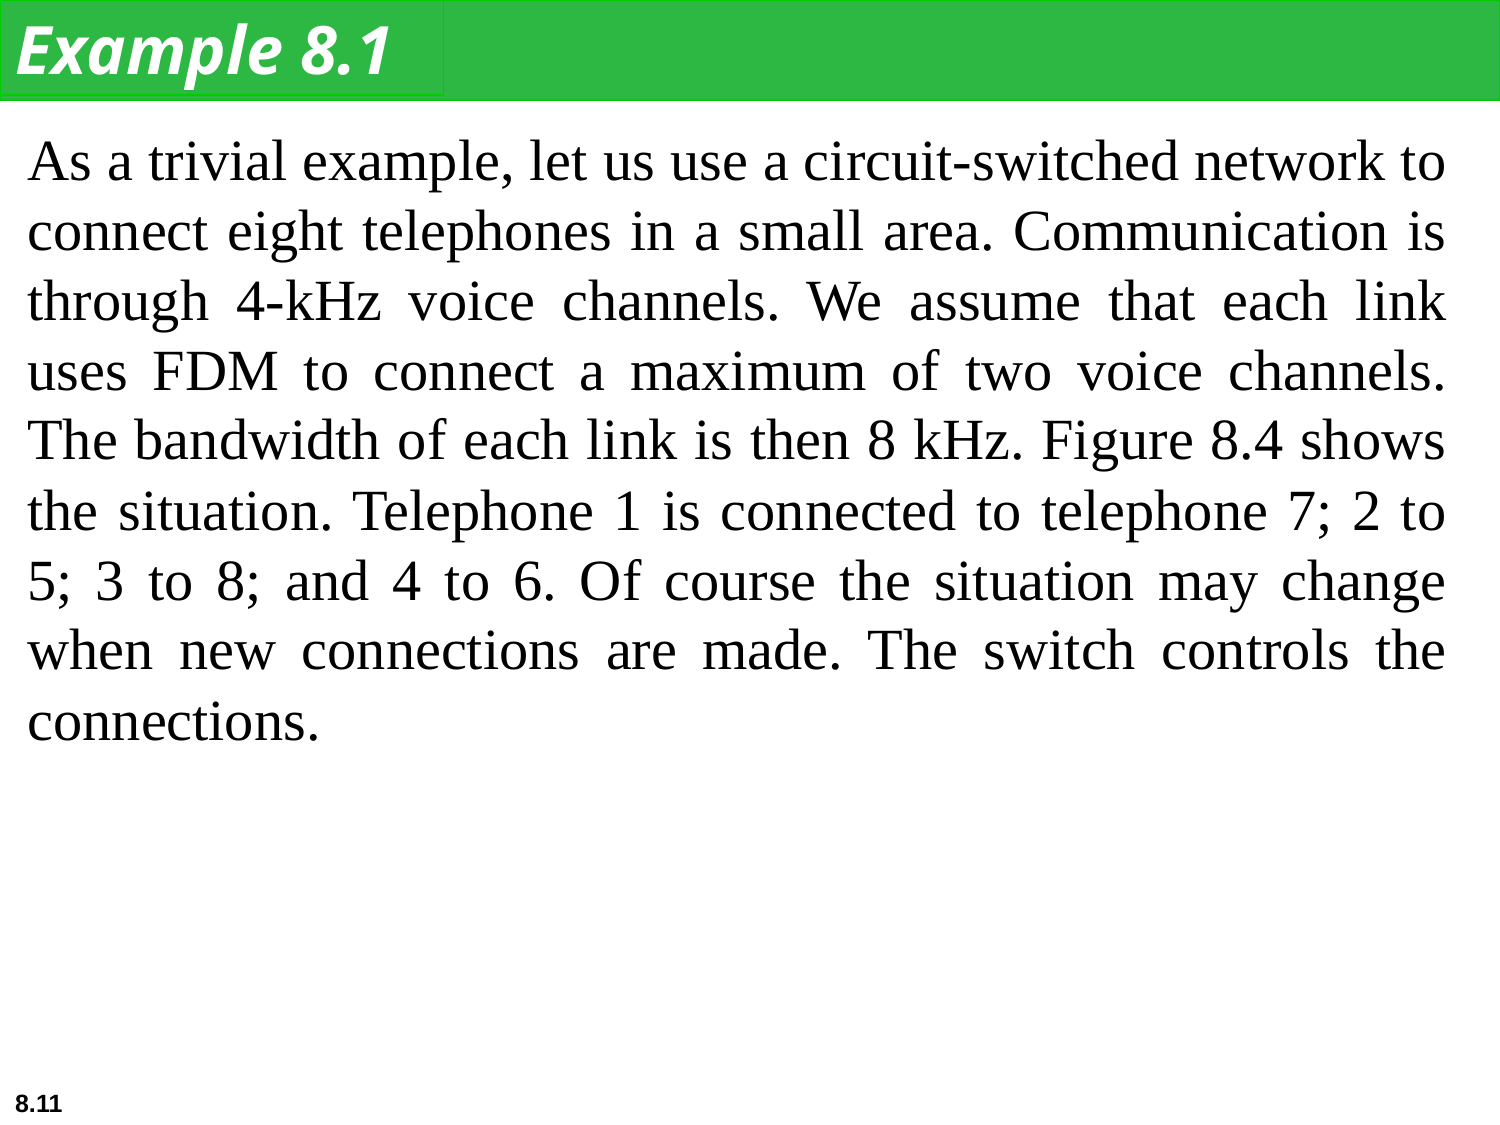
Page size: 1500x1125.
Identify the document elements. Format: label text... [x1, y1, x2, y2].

text_box As a trivial example, let us use a circuit-switched network to connect eight telephones in a small area. Communication is through 4-kHz voice channels. We assume that each link uses FDM to connect a maximum of two voice channels. The bandwidth of each link is then 8 kHz. Figure 8.4 shows the situation. Telephone 1 is connected to telephone 7; 2 to 5; 3 to 8; and 4 to 6. Of course the situation may change when new connections are made. The switch controls the connections. [12, 114, 1463, 760]
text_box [0, 0, 1500, 101]
text_box 8.‹#› [0, 1049, 313, 1125]
